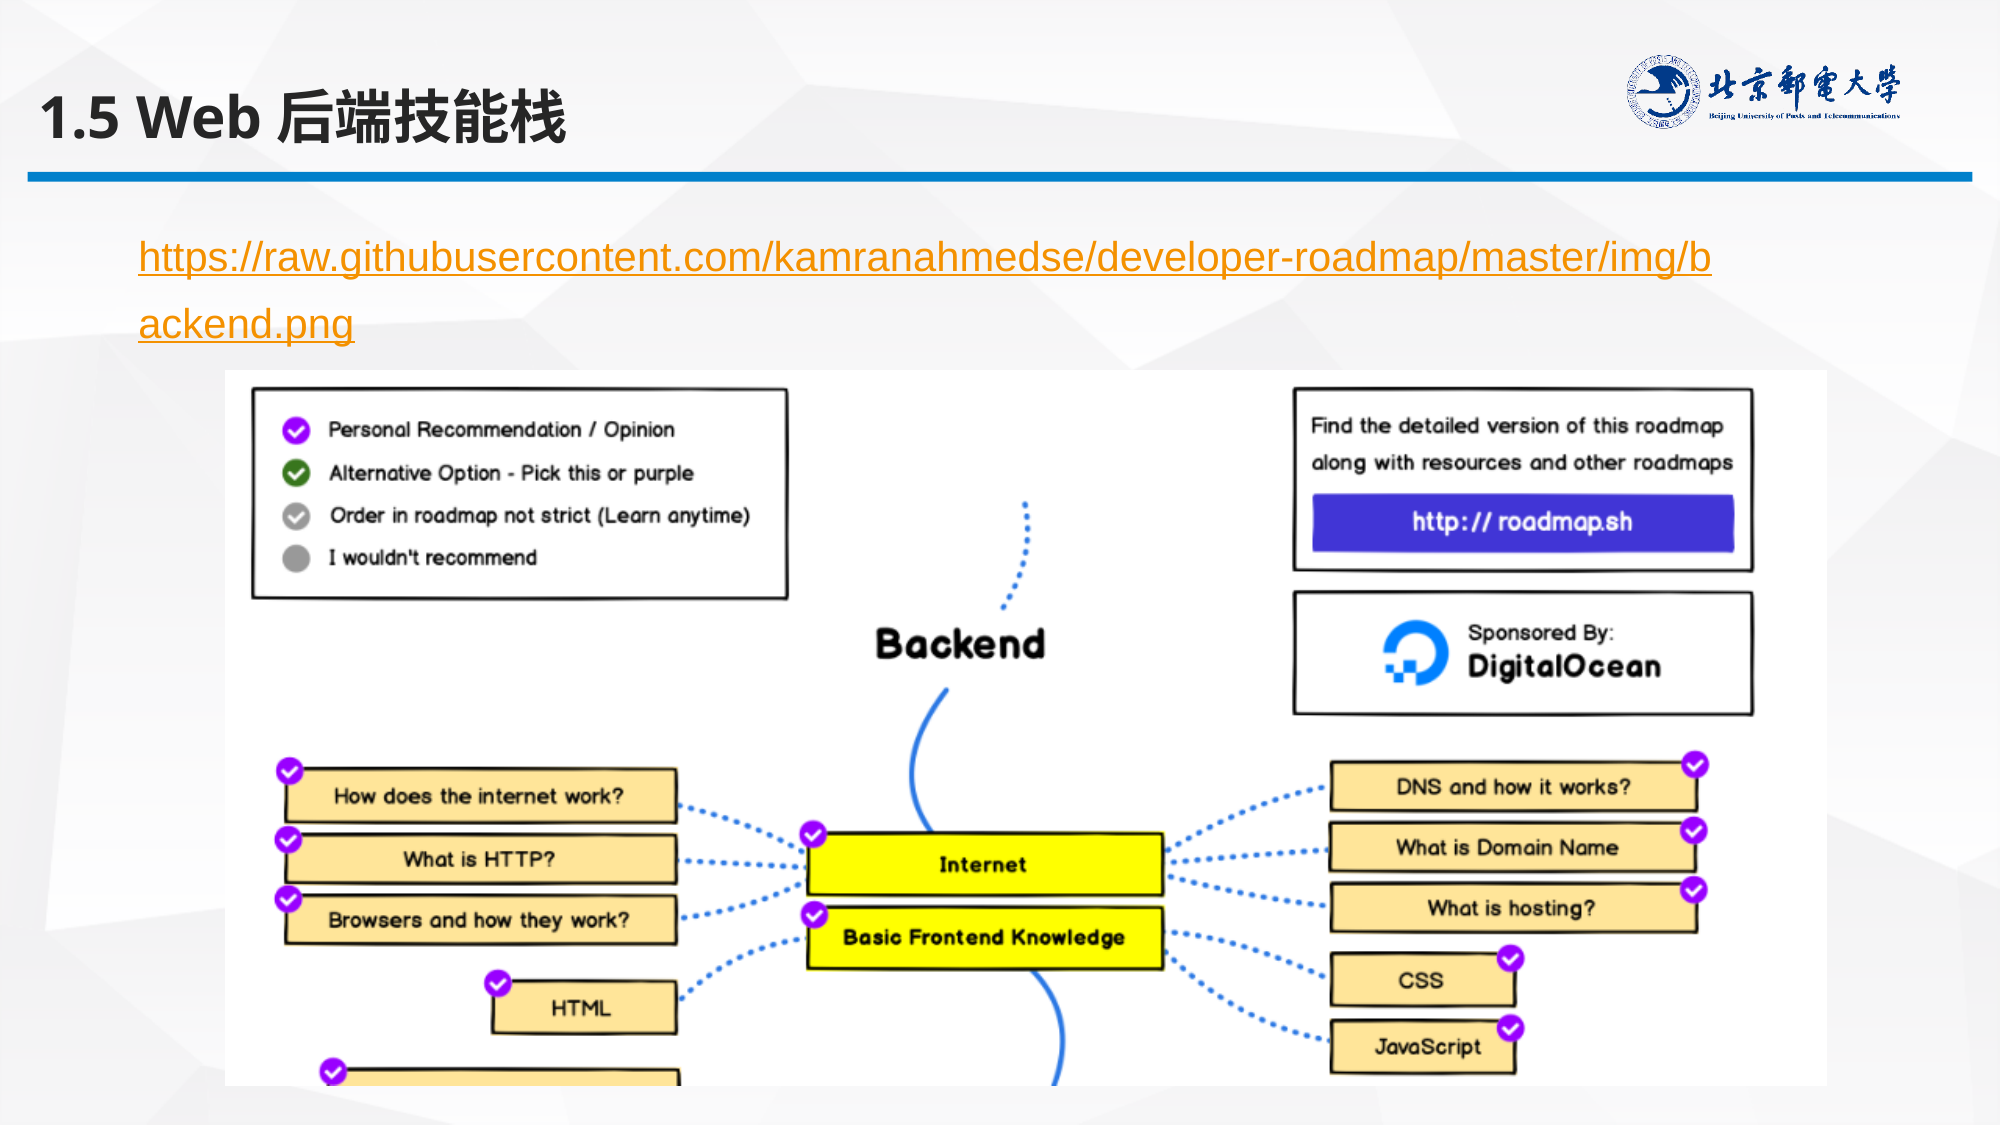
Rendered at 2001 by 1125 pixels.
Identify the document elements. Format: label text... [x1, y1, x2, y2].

text_box 1.5 Web后端技能栈 [23, 73, 957, 158]
picture [0, 0, 2000, 1125]
text_box https://raw.githubusercontent.com/kamranahmedse/developer-roadmap/master/img/backend.png [123, 197, 1732, 513]
text_box [26, 171, 1973, 183]
